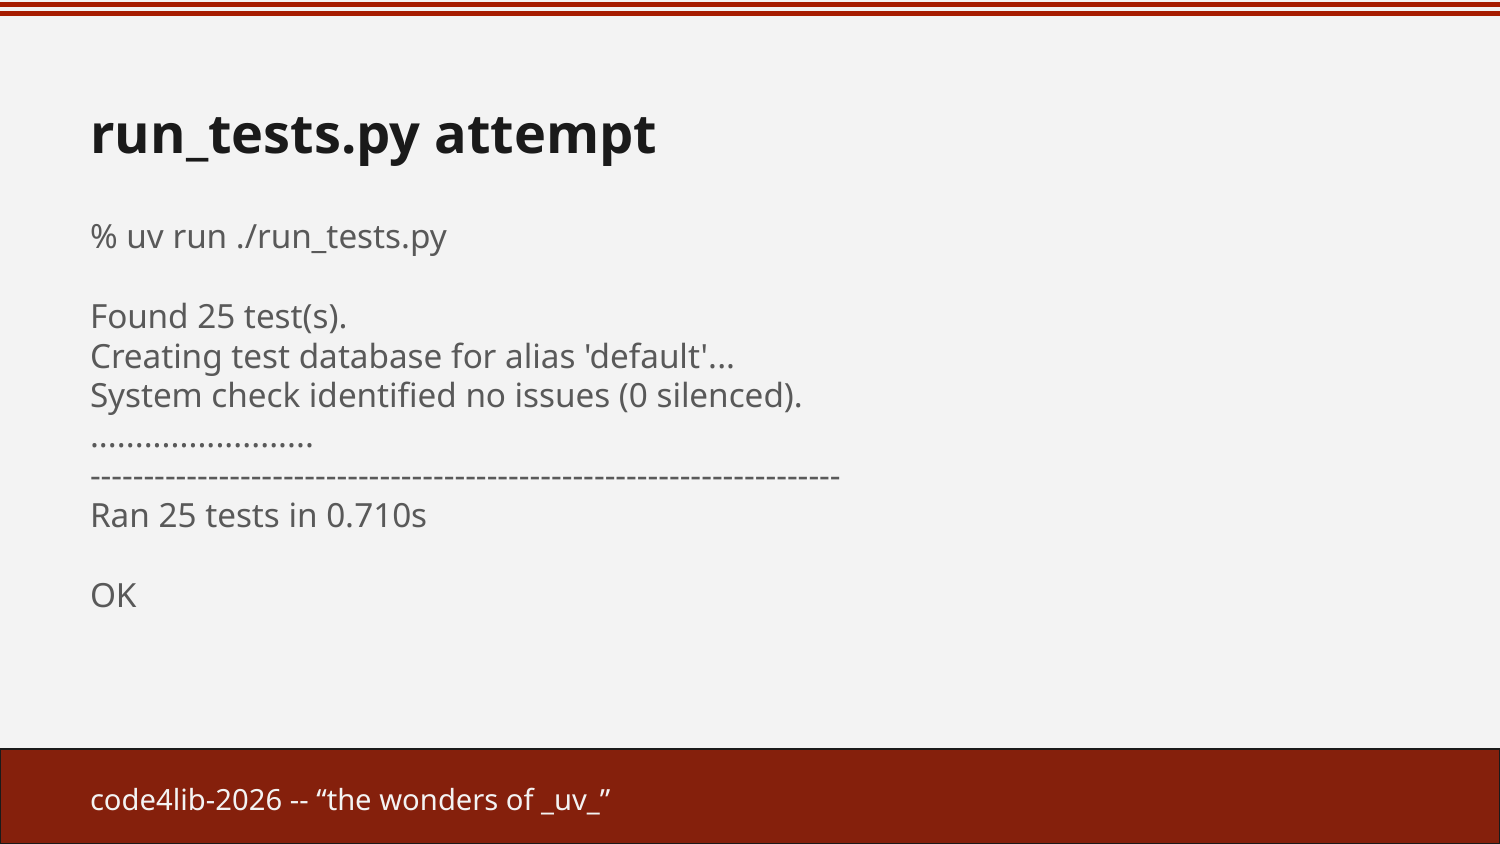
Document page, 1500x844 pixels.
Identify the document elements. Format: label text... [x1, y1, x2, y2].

title run_tests.py attempt [75, 75, 1337, 200]
subtitle % uv run ./run_tests.py Found 25 test(s). Creating test database for alias 'default'... System check identified no issues (0 silenced). ......................... ---------------------------------------------------------------------- Ran 25 tests in 0.710s OK [75, 200, 1417, 650]
